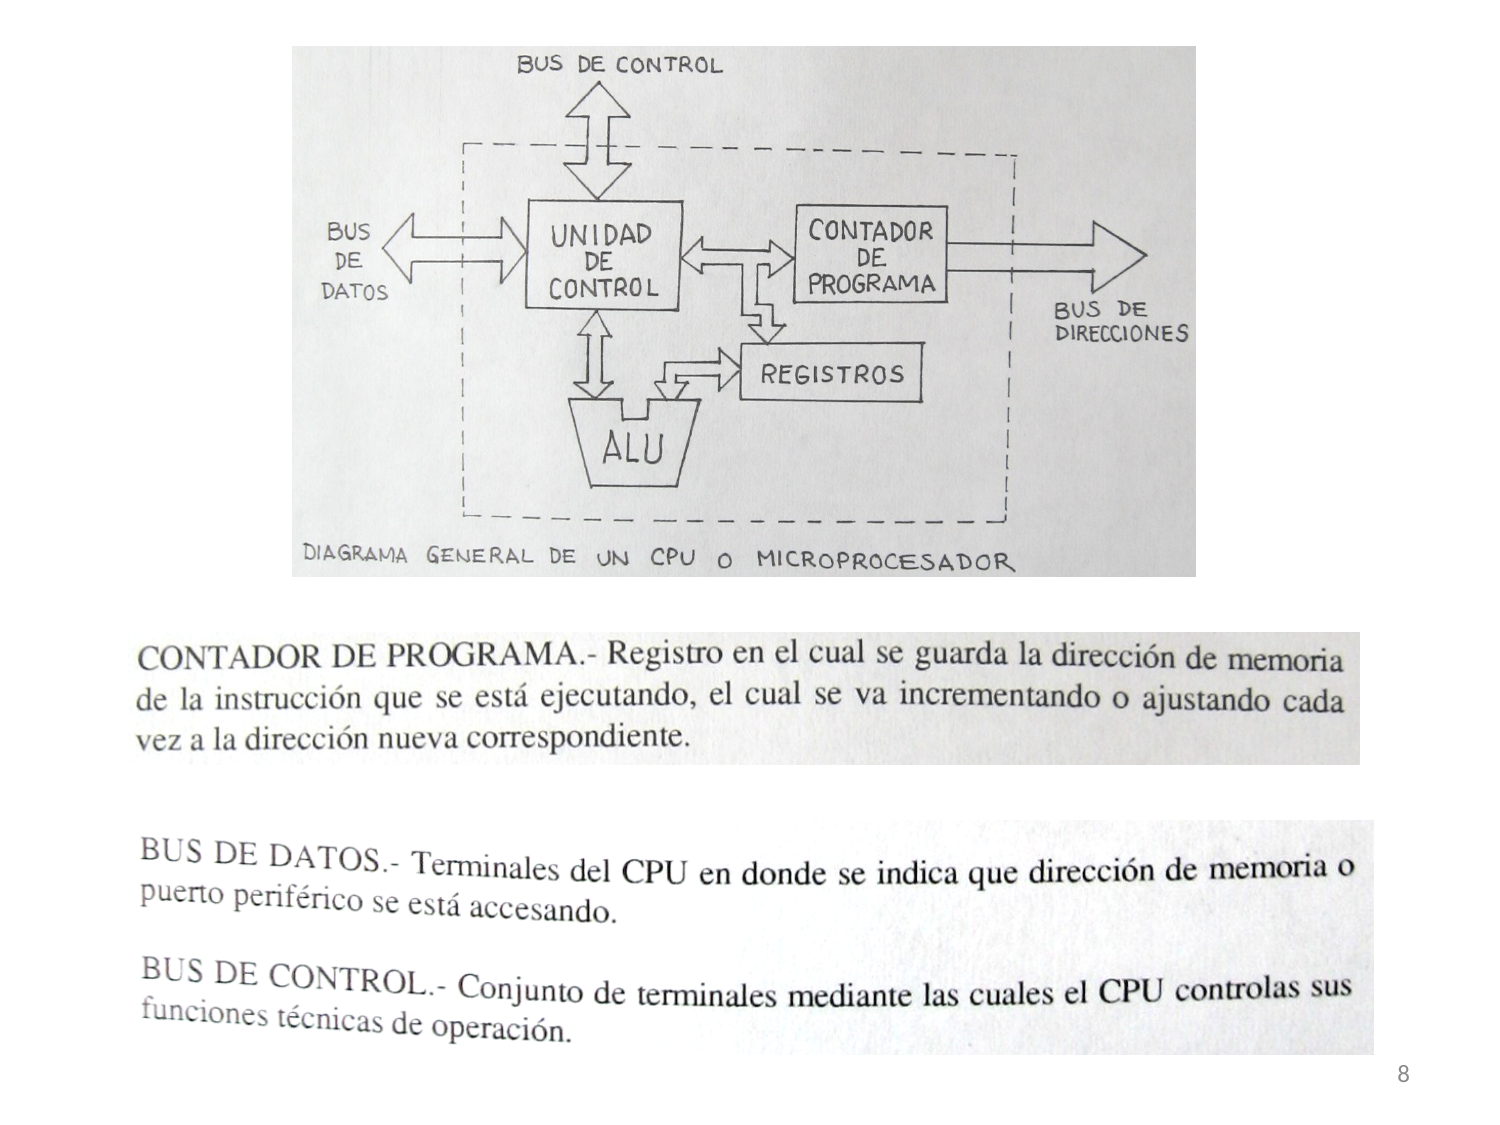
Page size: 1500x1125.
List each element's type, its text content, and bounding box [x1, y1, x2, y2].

picture [128, 820, 1374, 1055]
slide_number 8 [1074, 1042, 1425, 1103]
subtitle [70, 246, 1442, 1079]
picture [128, 632, 1360, 765]
picture [292, 46, 1196, 577]
